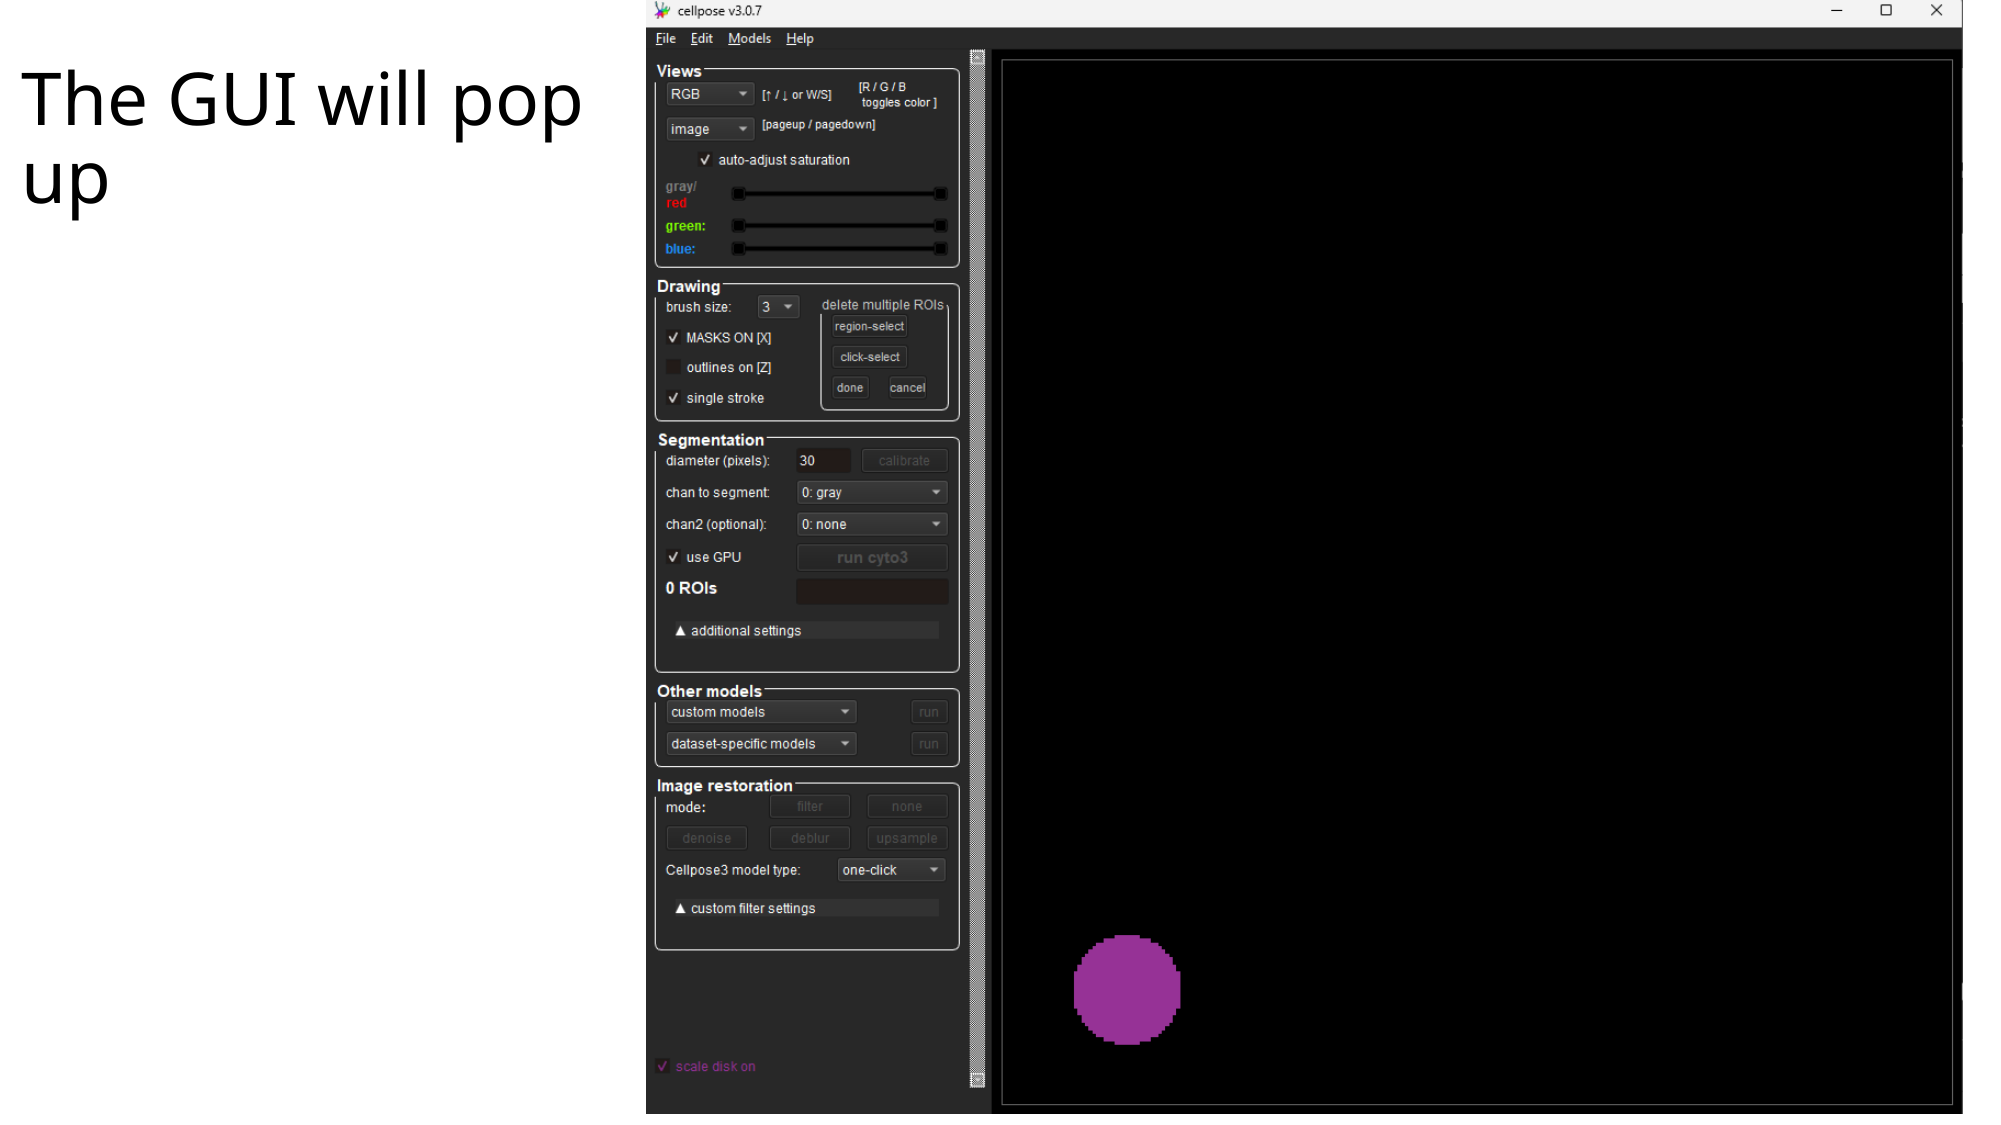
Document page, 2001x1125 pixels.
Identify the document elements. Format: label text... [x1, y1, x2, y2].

picture [646, 0, 1963, 1115]
title The GUI will pop up [6, 32, 646, 250]
